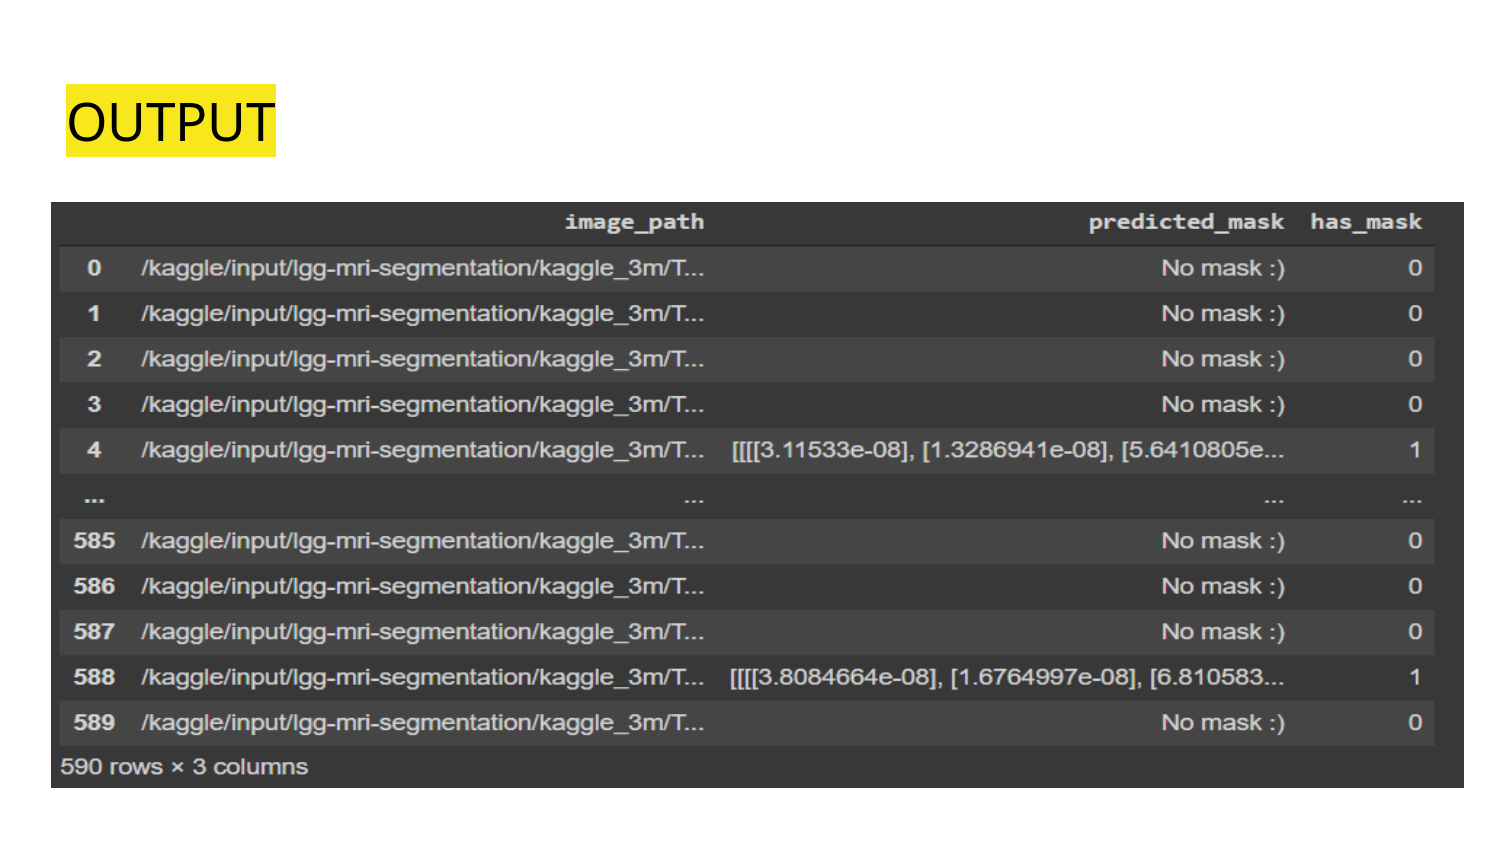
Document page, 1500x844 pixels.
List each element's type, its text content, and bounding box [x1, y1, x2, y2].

picture [50, 202, 1464, 788]
title OUTPUT [51, 72, 1449, 167]
